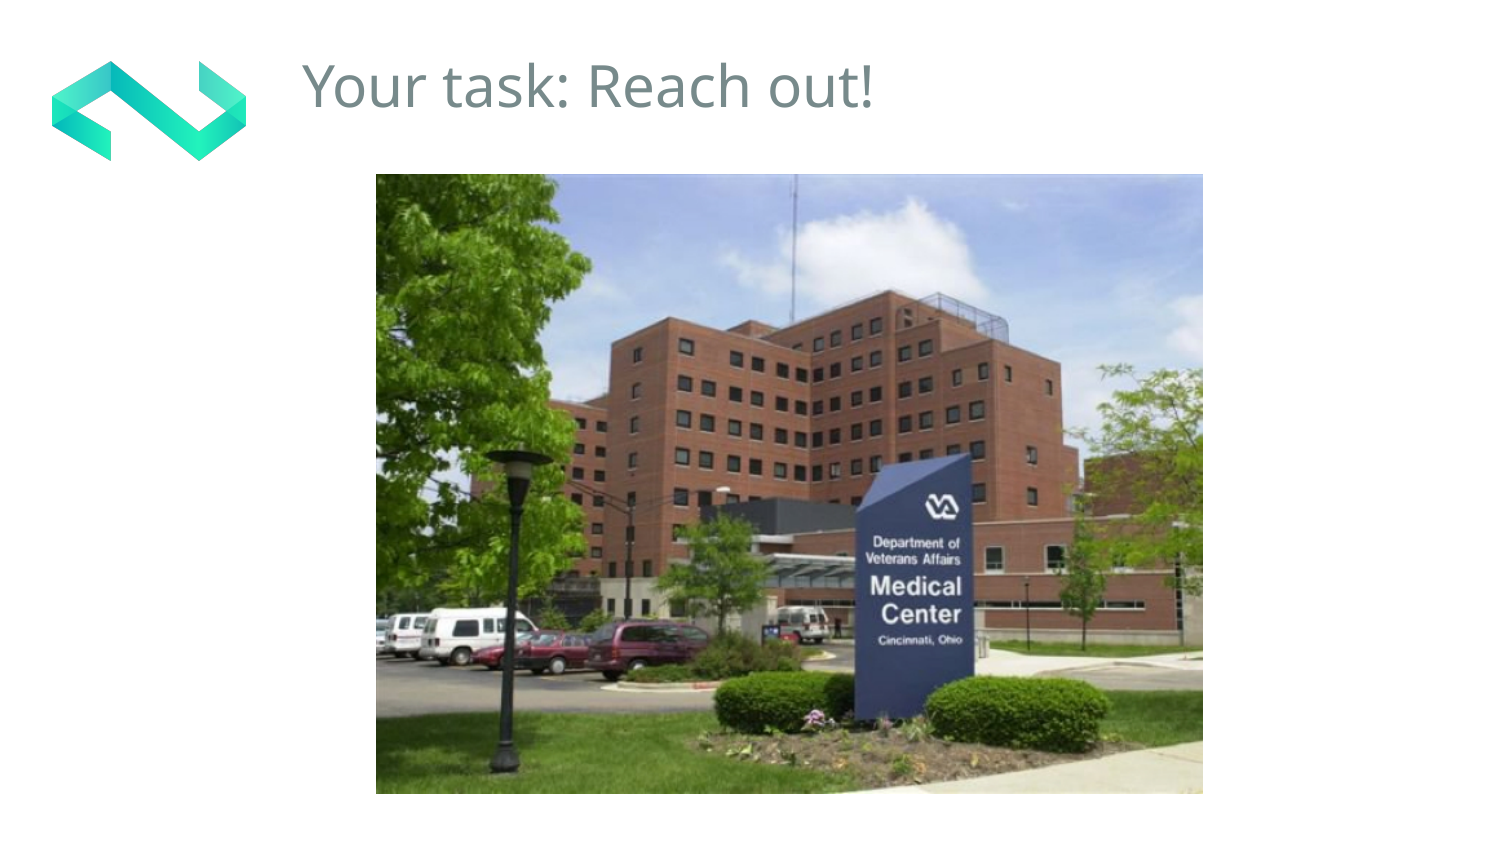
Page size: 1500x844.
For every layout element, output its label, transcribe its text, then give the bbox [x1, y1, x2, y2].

picture [376, 174, 1203, 794]
title Your task: Reach out! [287, 33, 1500, 175]
picture [51, 60, 246, 162]
